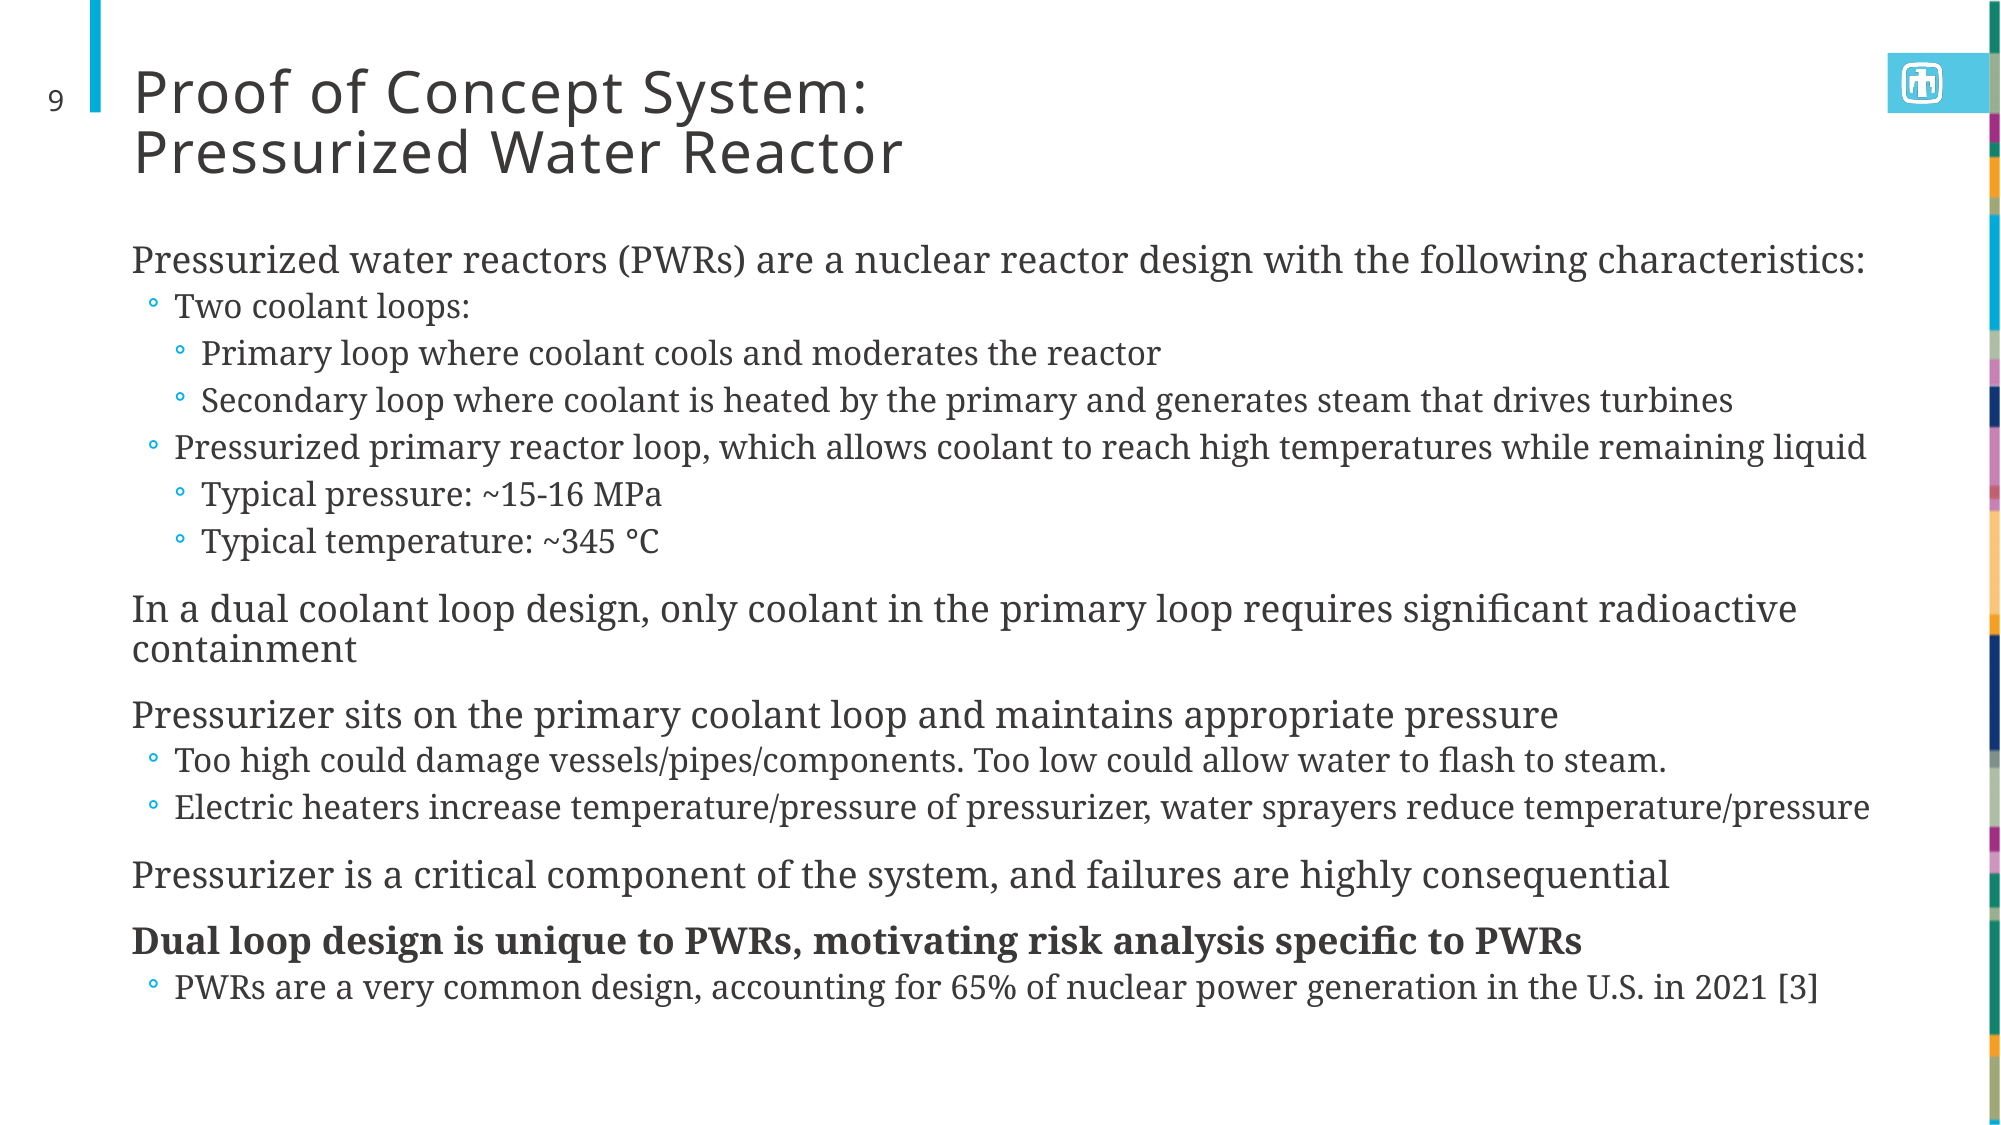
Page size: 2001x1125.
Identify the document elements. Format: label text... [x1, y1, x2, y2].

picture [1990, 1, 1999, 215]
picture [1990, 330, 1999, 1120]
slide_number 9 [10, 71, 80, 132]
picture [1901, 62, 1944, 104]
list Pressurized water reactors (PWRs) are a nuclear reactor design with the following characteristics: Two coolant loops: Primary loop where coolant cools and moderates the reactor Secondary loop where coolant is heated by the primary and generates steam that drives turbines Pressurized primary reactor loop, which allows coolant to reach high temperatures while remaining liquid Typical pressure: ~15-16 MPa Typical temperature: ~345 °C In a dual coolant loop design, only coolant in the primary loop requires significant radioactive containment Pressurizer sits on the primary coolant loop and maintains appropriate pressure Too high could damage vessels/pipes/components. Too low could allow water to flash to steam. Electric heaters increase temperature/pressure of pressurizer, water sprayers reduce temperature/pressure Pressurizer is a critical component of the system, and failures are highly consequential Dual loop design is unique to PWRs, motivating risk analysis specific to PWRs PWRs are a very common design, accounting for 65% of nuclear power generation in the U.S. in 2021 [3] [118, 234, 1880, 1125]
title Proof of Concept System: Pressurized Water Reactor [118, 58, 1769, 153]
